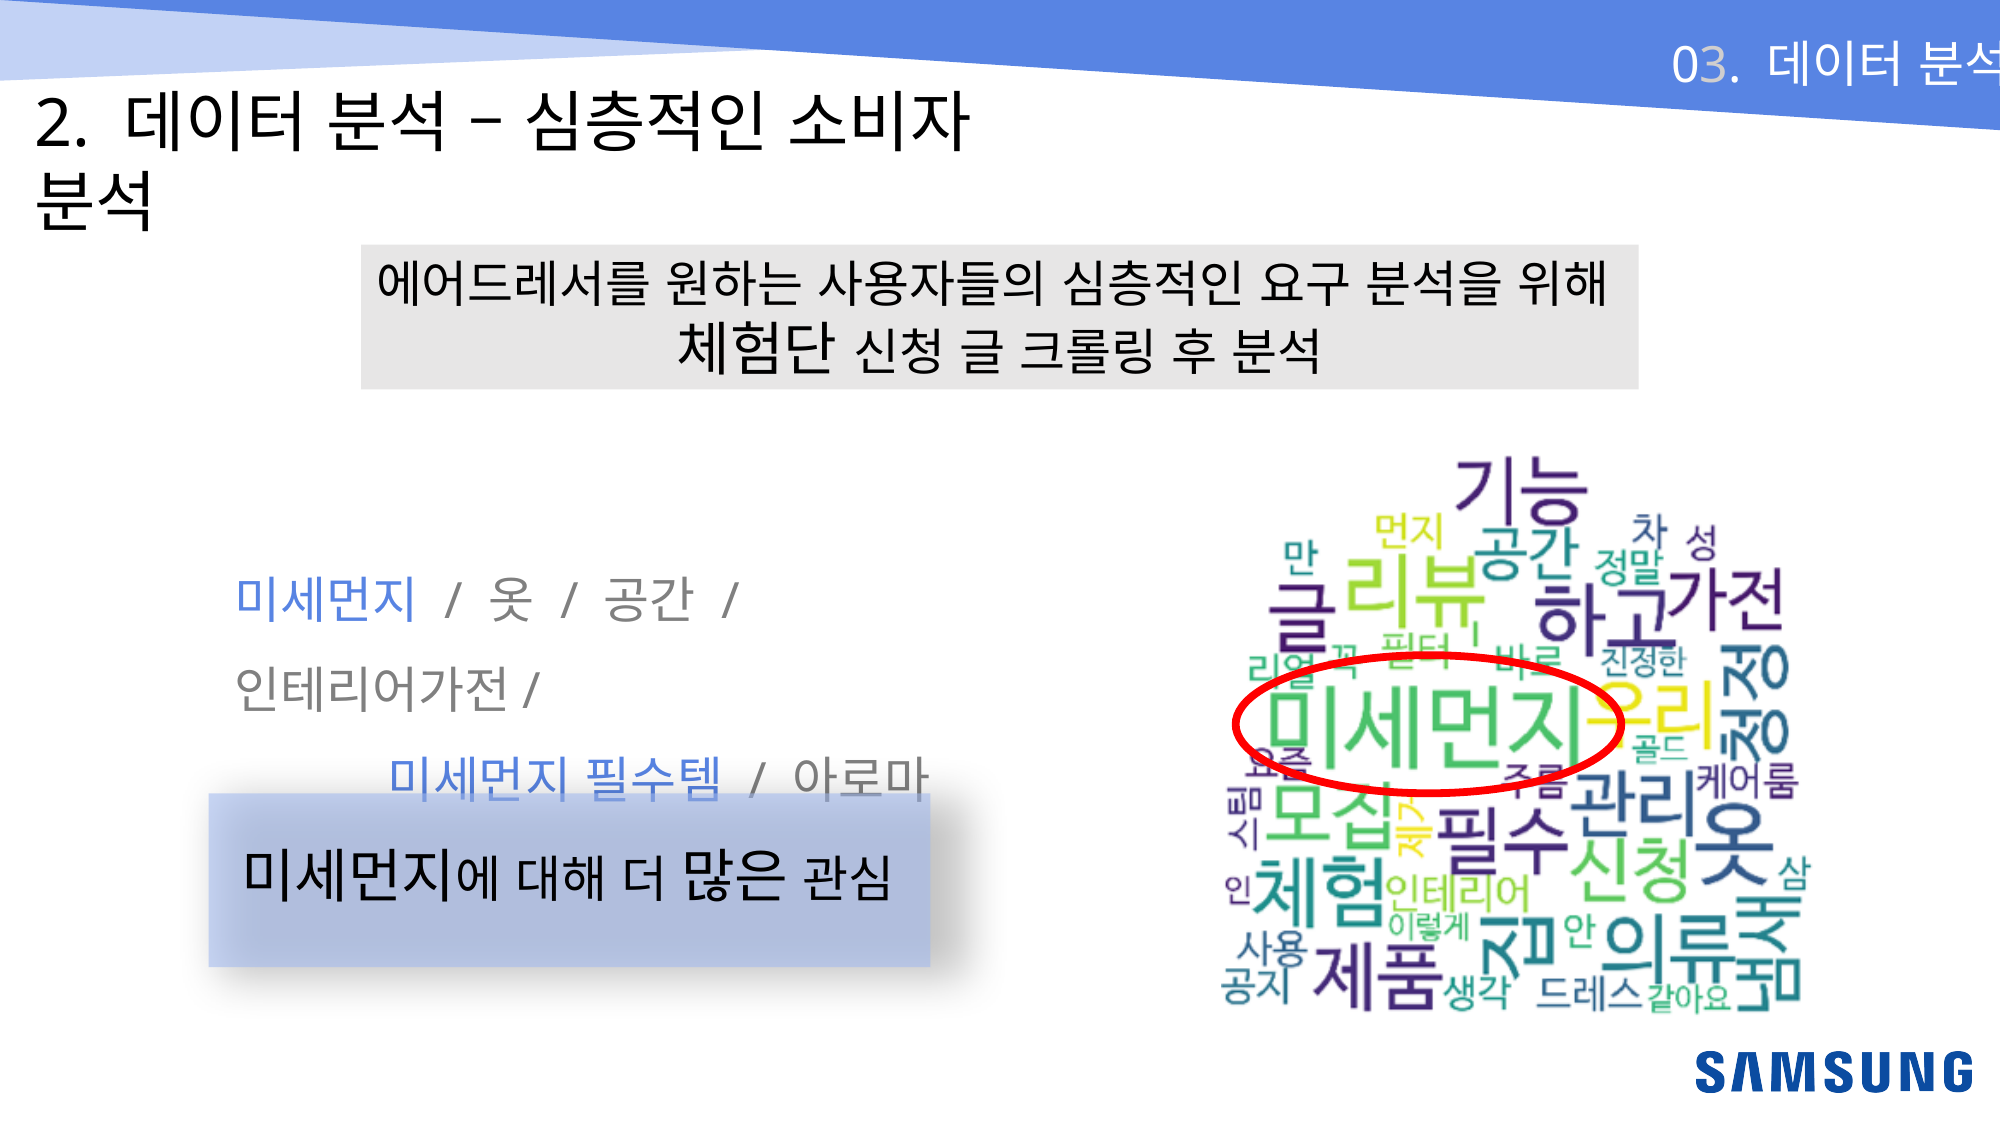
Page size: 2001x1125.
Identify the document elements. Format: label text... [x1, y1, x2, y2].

text_box 에어드레서를 원하는 사용자들의 심층적인 요구 분석을 위해 체험단 신청 글 크롤링 후 분석 [361, 244, 1639, 390]
text_box [208, 792, 931, 968]
text_box 2. 데이터 분석 – 심층적인 소비자 분석 [19, 71, 1100, 247]
text_box 미세먼지 / 옷 / 공간 / 인테리어가전/ 미세먼지 필수템 / 아로마 [220, 530, 1011, 884]
text_box 미세먼지에 대해 더 많은 관심 [226, 831, 925, 917]
picture [1221, 441, 1972, 1125]
